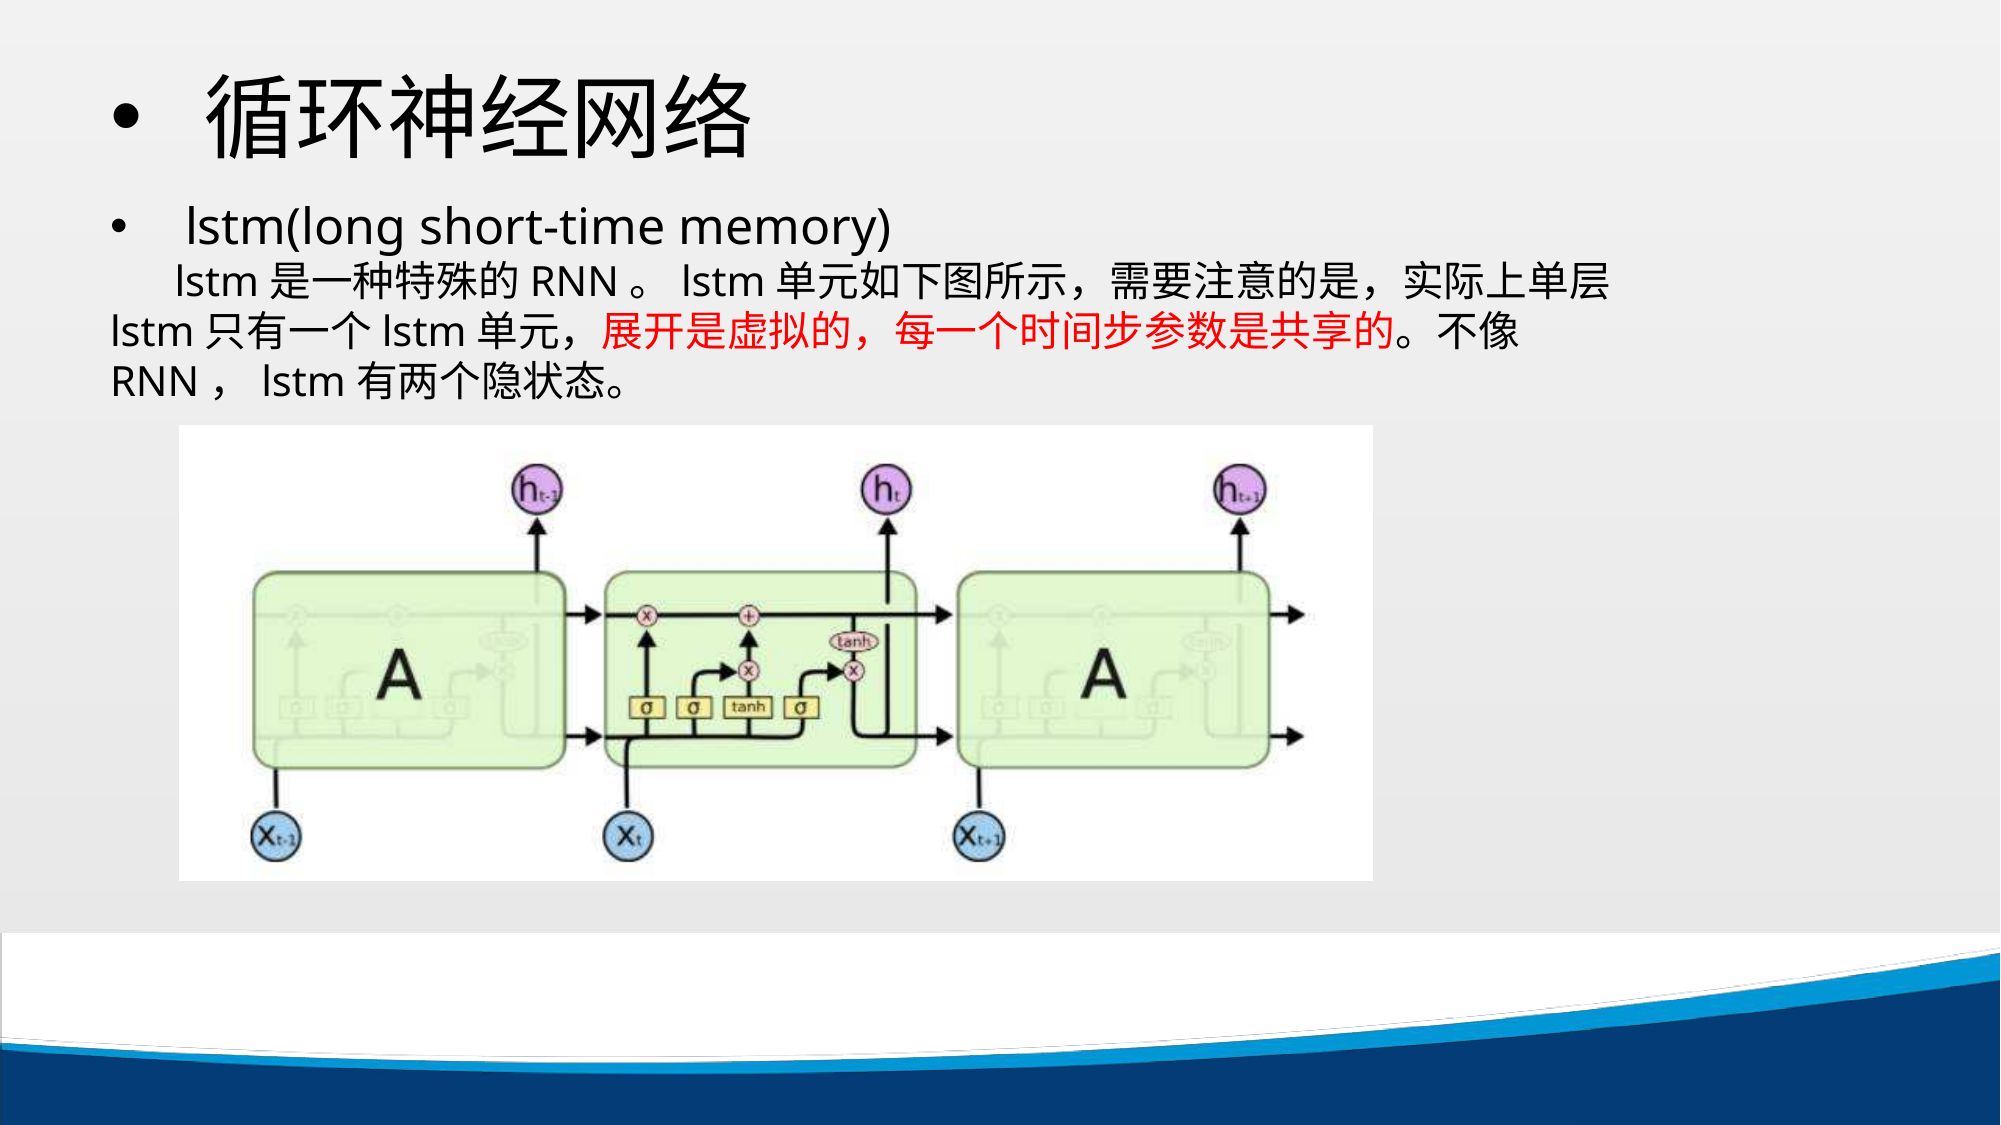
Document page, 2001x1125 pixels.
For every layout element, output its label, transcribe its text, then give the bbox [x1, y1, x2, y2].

text_box 循环神经网络 lstm(long short-time memory) lstm是一种特殊的RNN。lstm单元如下图所示，需要注意的是，实际上单层lstm只有一个lstm单元，展开是虚拟的，每一个时间步参数是共享的。不像RNN，lstm有两个隐状态。 [95, 52, 1637, 473]
picture [178, 425, 1373, 881]
picture [0, 980, 2000, 1125]
picture [0, 933, 2000, 1063]
